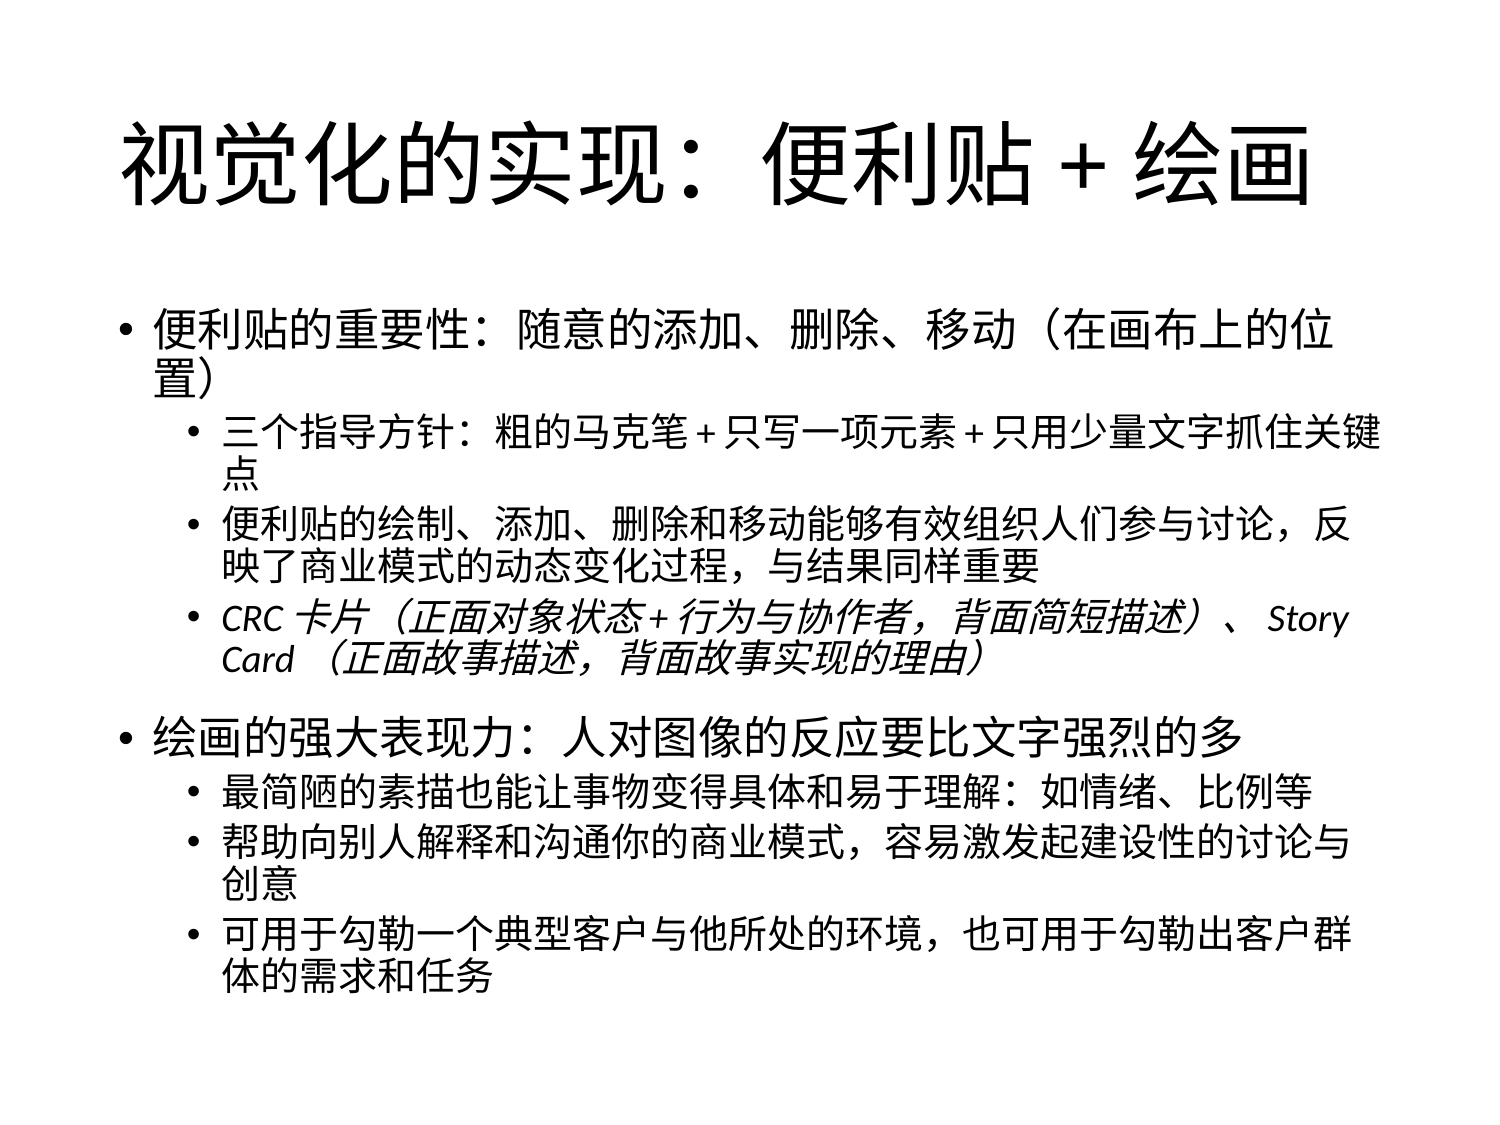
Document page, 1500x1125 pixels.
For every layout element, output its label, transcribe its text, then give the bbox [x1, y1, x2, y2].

title 视觉化的实现：便利贴+绘画 [103, 59, 1397, 278]
list 便利贴的重要性：随意的添加、删除、移动（在画布上的位置） 三个指导方针：粗的马克笔+只写一项元素+只用少量文字抓住关键点 便利贴的绘制、添加、删除和移动能够有效组织人们参与讨论，反映了商业模式的动态变化过程，与结果同样重要 CRC卡片（正面对象状态+行为与协作者，背面简短描述）、Story Card（正面故事描述，背面故事实现的理由） 绘画的强大表现力：人对图像的反应要比文字强烈的多 最简陋的素描也能让事物变得具体和易于理解：如情绪、比例等 帮助向别人解释和沟通你的商业模式，容易激发起建设性的讨论与创意 可用于勾勒一个典型客户与他所处的环境，也可用于勾勒出客户群体的需求和任务 [103, 299, 1397, 1014]
